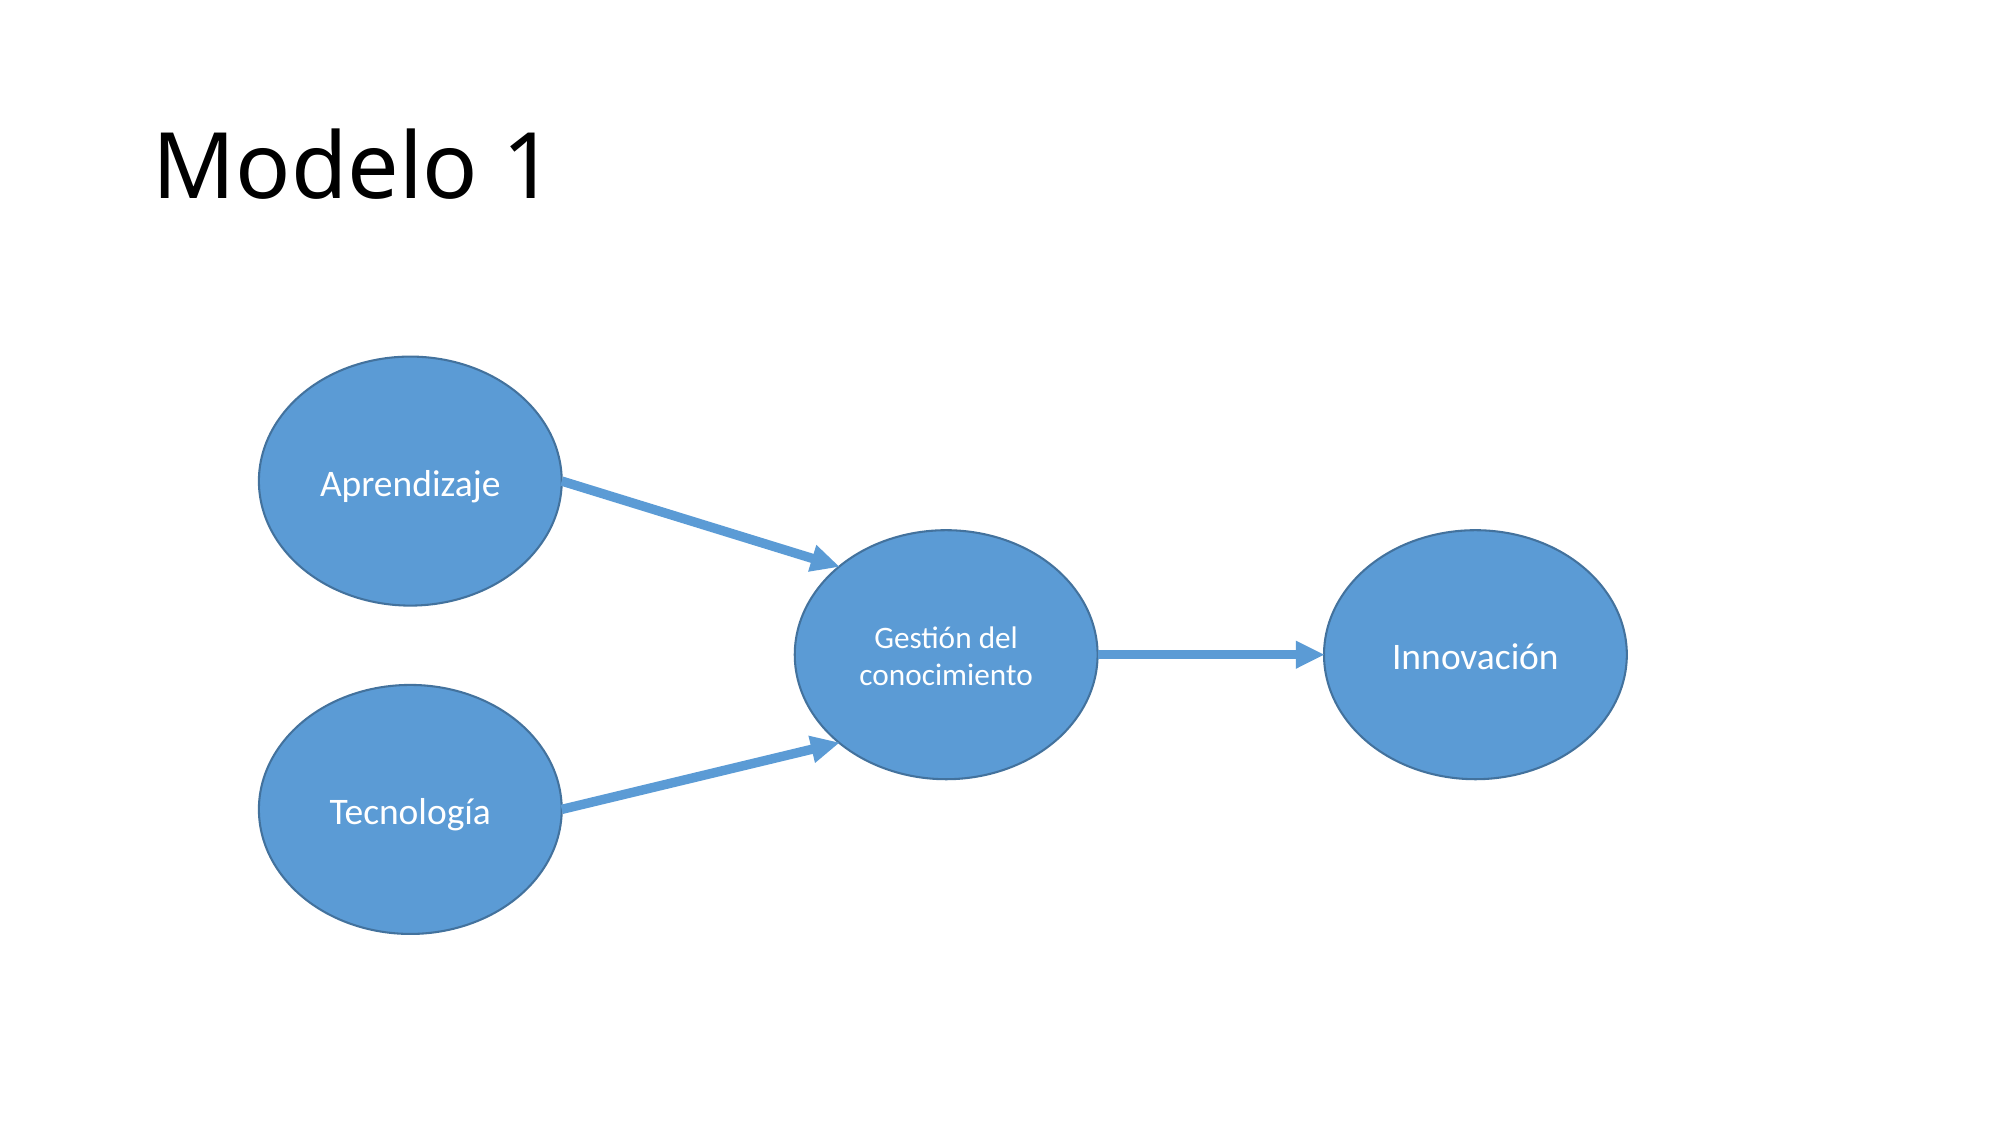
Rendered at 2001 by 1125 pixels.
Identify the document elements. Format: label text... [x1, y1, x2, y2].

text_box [561, 742, 840, 810]
text_box Innovación [1323, 529, 1628, 781]
text_box Aprendizaje [257, 355, 563, 607]
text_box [561, 481, 840, 567]
text_box Tecnología [257, 683, 563, 935]
text_box Gestión del conocimiento [793, 529, 1099, 781]
title Modelo 1 [137, 59, 1863, 278]
